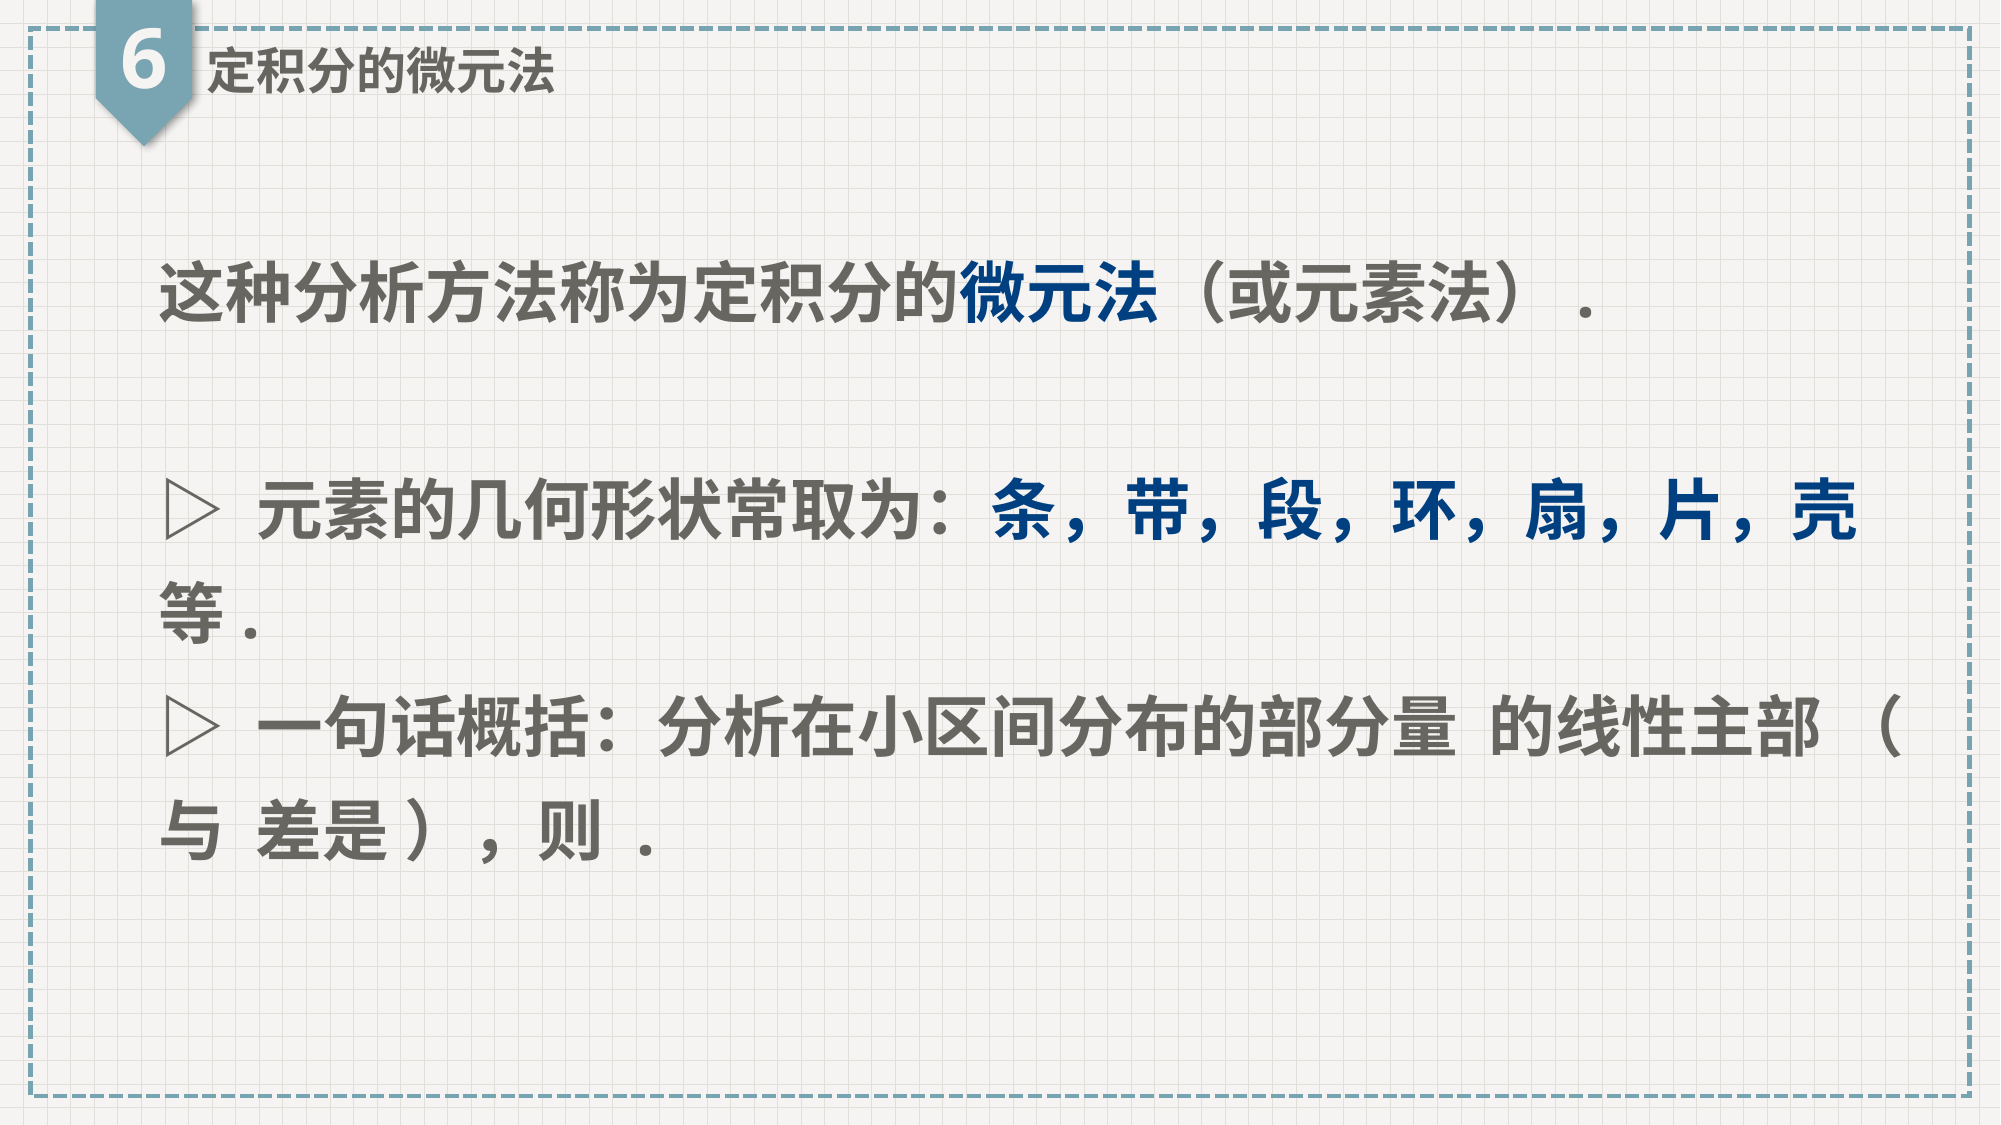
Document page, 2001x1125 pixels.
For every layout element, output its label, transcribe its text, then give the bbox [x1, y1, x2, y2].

list 定积分的微元法 [192, 35, 883, 112]
list 6 [95, 0, 193, 123]
text_box ▷ 元素的几何形状常取为：条，带，段，环，扇，片，壳等. [143, 436, 1905, 659]
text_box 这种分析方法称为定积分的微元法（或元素法）. [143, 219, 1836, 338]
